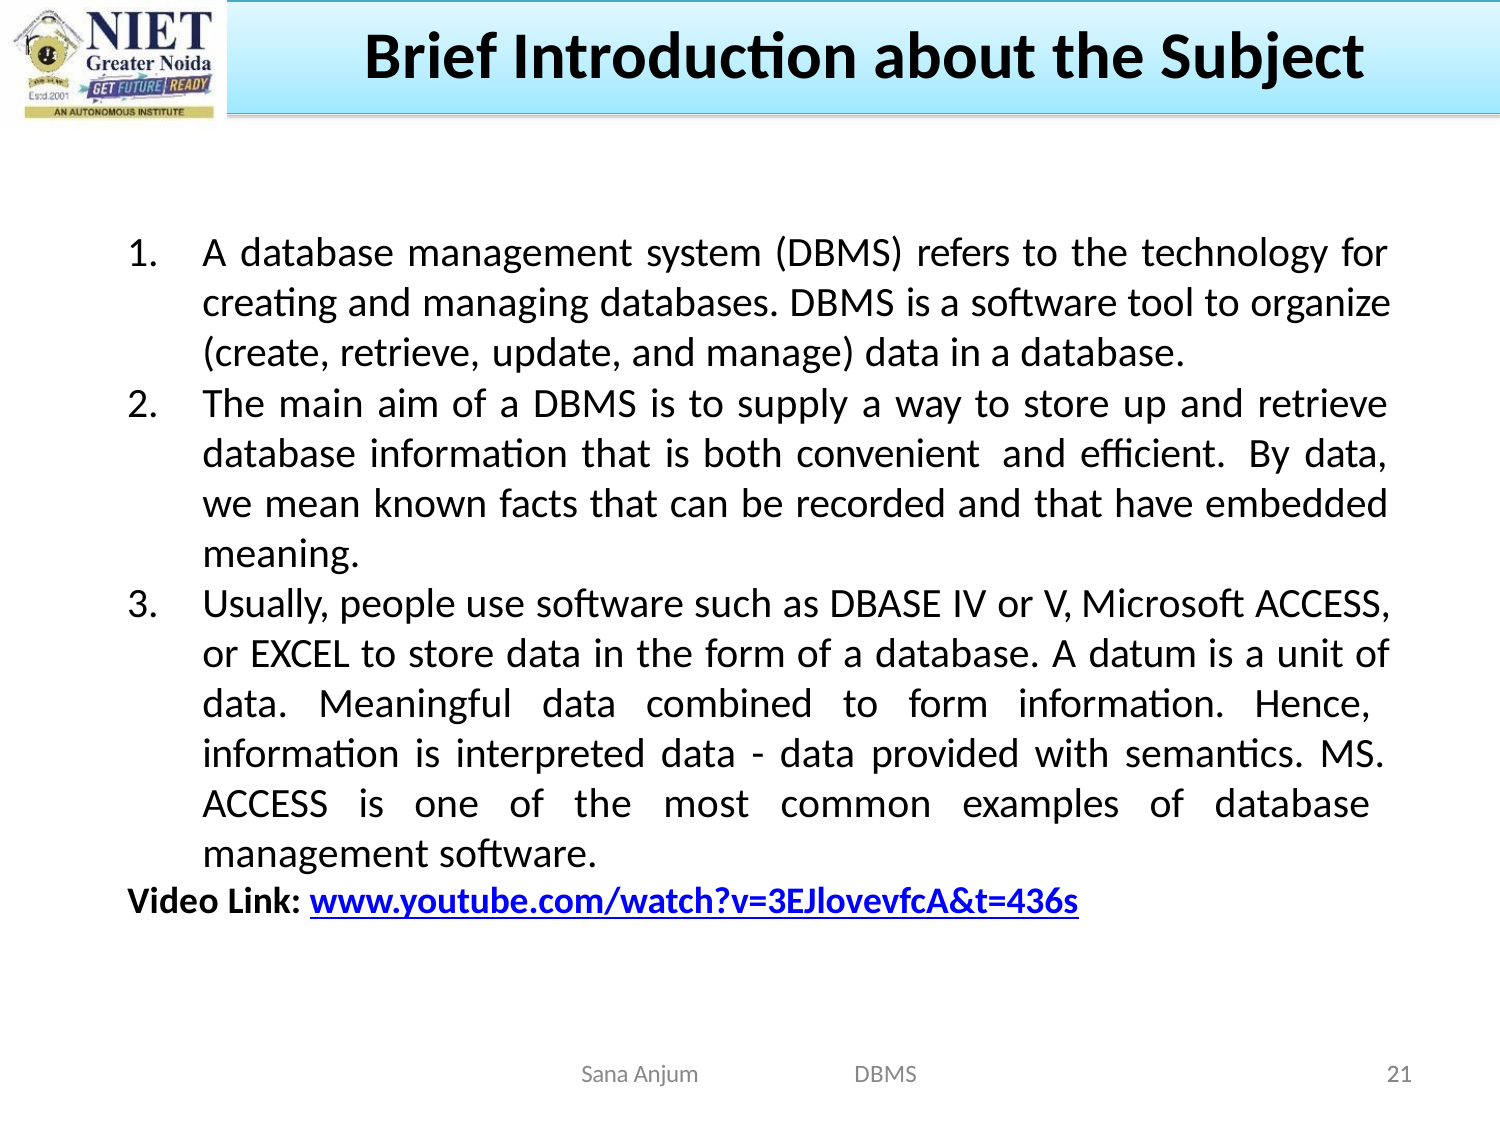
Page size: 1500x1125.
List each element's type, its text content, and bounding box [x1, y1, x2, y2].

text_box DBMS [852, 1061, 918, 1088]
title Brief Introduction about the Subject [362, 9, 1500, 200]
text_box Sana Anjum [579, 1061, 724, 1088]
text_box A database management system (DBMS) refers to the technology for creating and managing databases. DBMS is a software tool to organize (create, retrieve, update, and manage) data in a database. The main aim of a DBMS is to supply a way to store up and retrieve database information that is both convenient and efficient. By data, we mean known facts that can be recorded and that have embedded meaning. Usually, people use software such as DBASE IV or V, Microsoft ACCESS, or EXCEL to store data in the form of a database. A datum is a unit of data. Meaningful data combined to form information. Hence, information is interpreted data - data provided with semantics. MS. ACCESS is one of the most common examples of database management software. Video Link: www.youtube.com/watch?v=3EJlovevfcA&t=436s [125, 222, 1402, 922]
picture [0, 0, 1500, 129]
slide_number 21 [1380, 1061, 1418, 1091]
